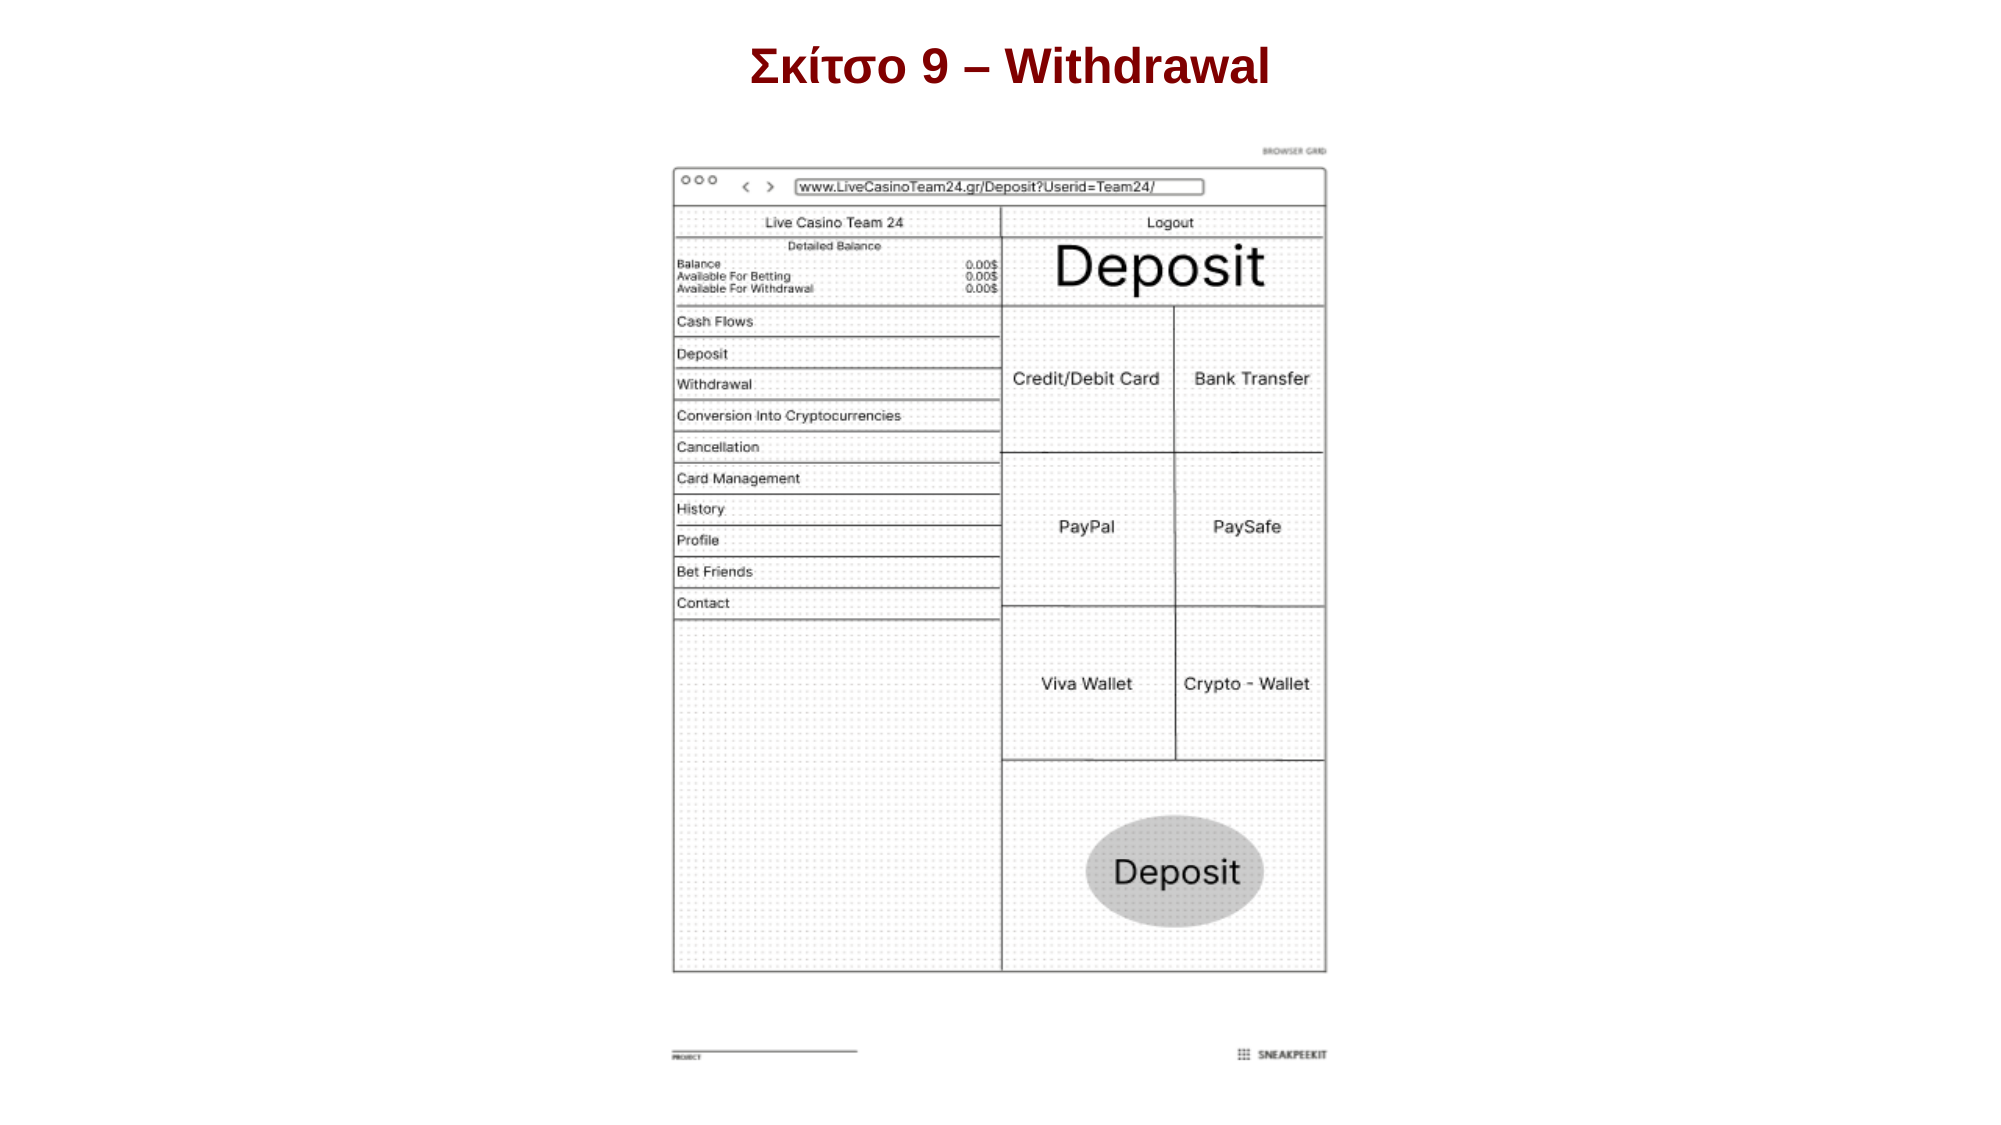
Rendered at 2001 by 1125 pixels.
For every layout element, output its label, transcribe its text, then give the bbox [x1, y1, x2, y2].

picture [639, 113, 1361, 1084]
text_box Σκίτσο 9 – Withdrawal [21, 12, 2000, 114]
